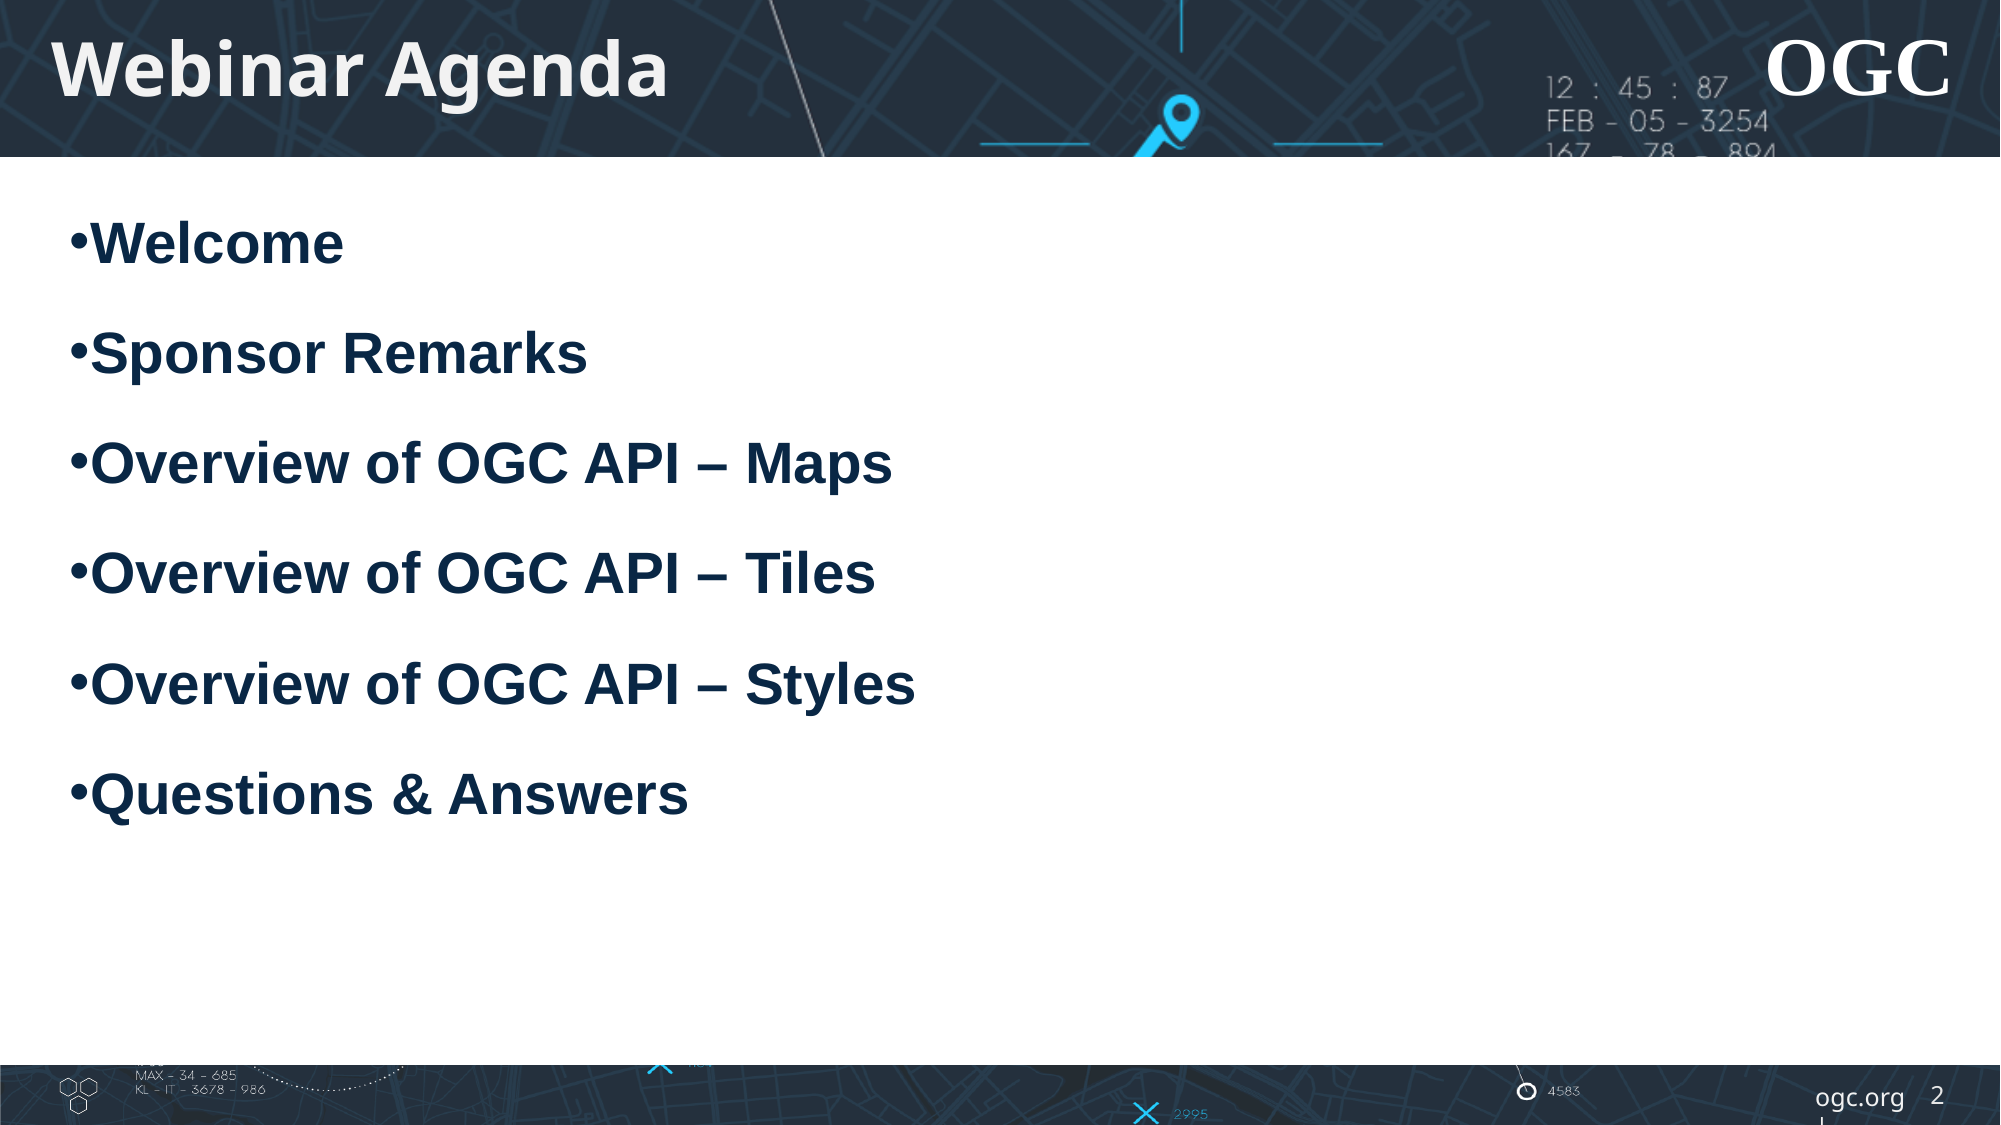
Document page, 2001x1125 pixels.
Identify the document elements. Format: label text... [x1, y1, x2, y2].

list Welcome Sponsor Remarks Overview of OGC API – Maps Overview of OGC API – Tiles Overview of OGC API – Styles Questions & Answers [54, 190, 2000, 1050]
picture [51, 1069, 106, 1123]
title Webinar Agenda [36, 9, 1762, 135]
slide_number 2 [1772, 1073, 1960, 1121]
